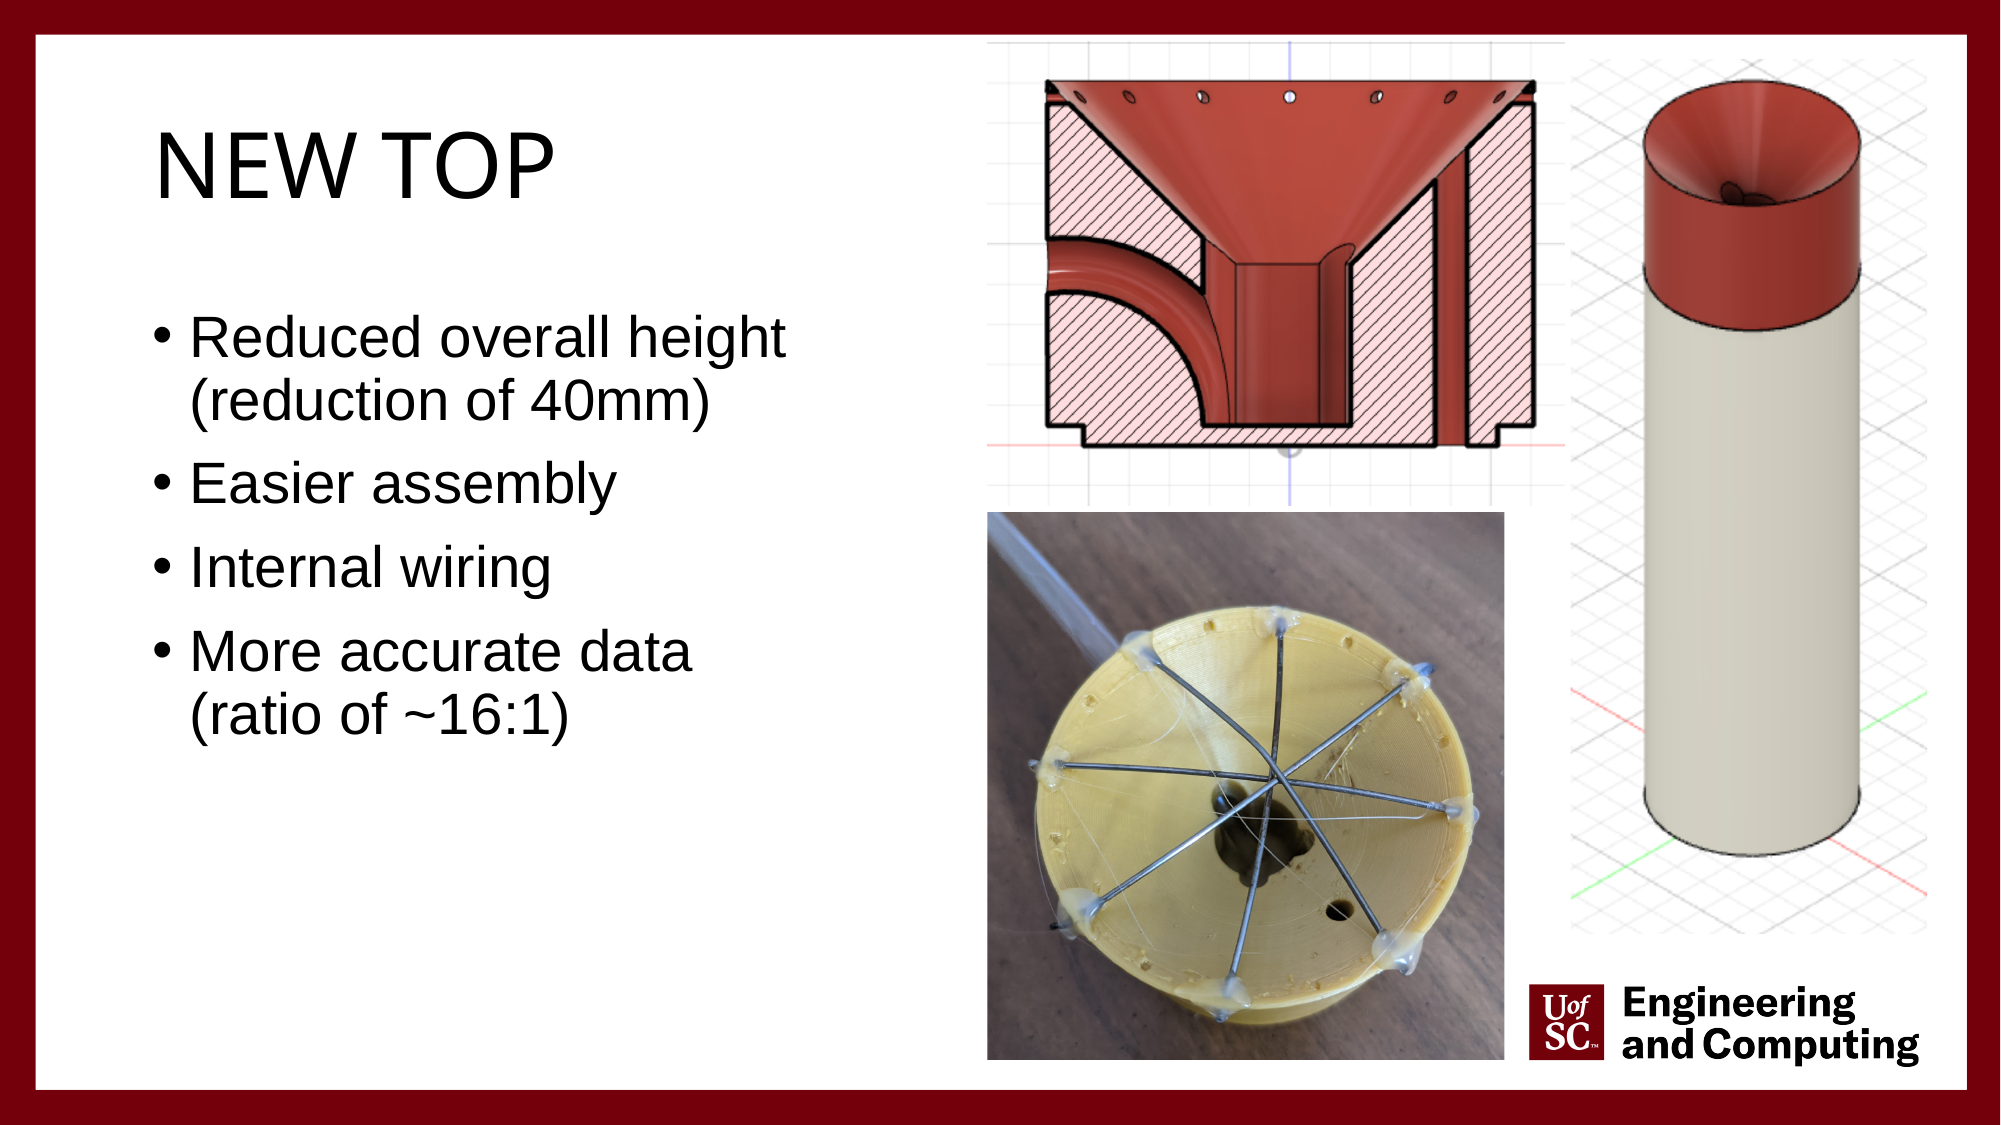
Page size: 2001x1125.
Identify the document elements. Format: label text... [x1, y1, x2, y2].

title New top [137, 59, 743, 278]
picture [0, 0, 2001, 1125]
list Reduced overall height (reduction of 40mm) Easier assembly Internal wiring More accurate data (ratio of ~16:1) [137, 299, 849, 955]
